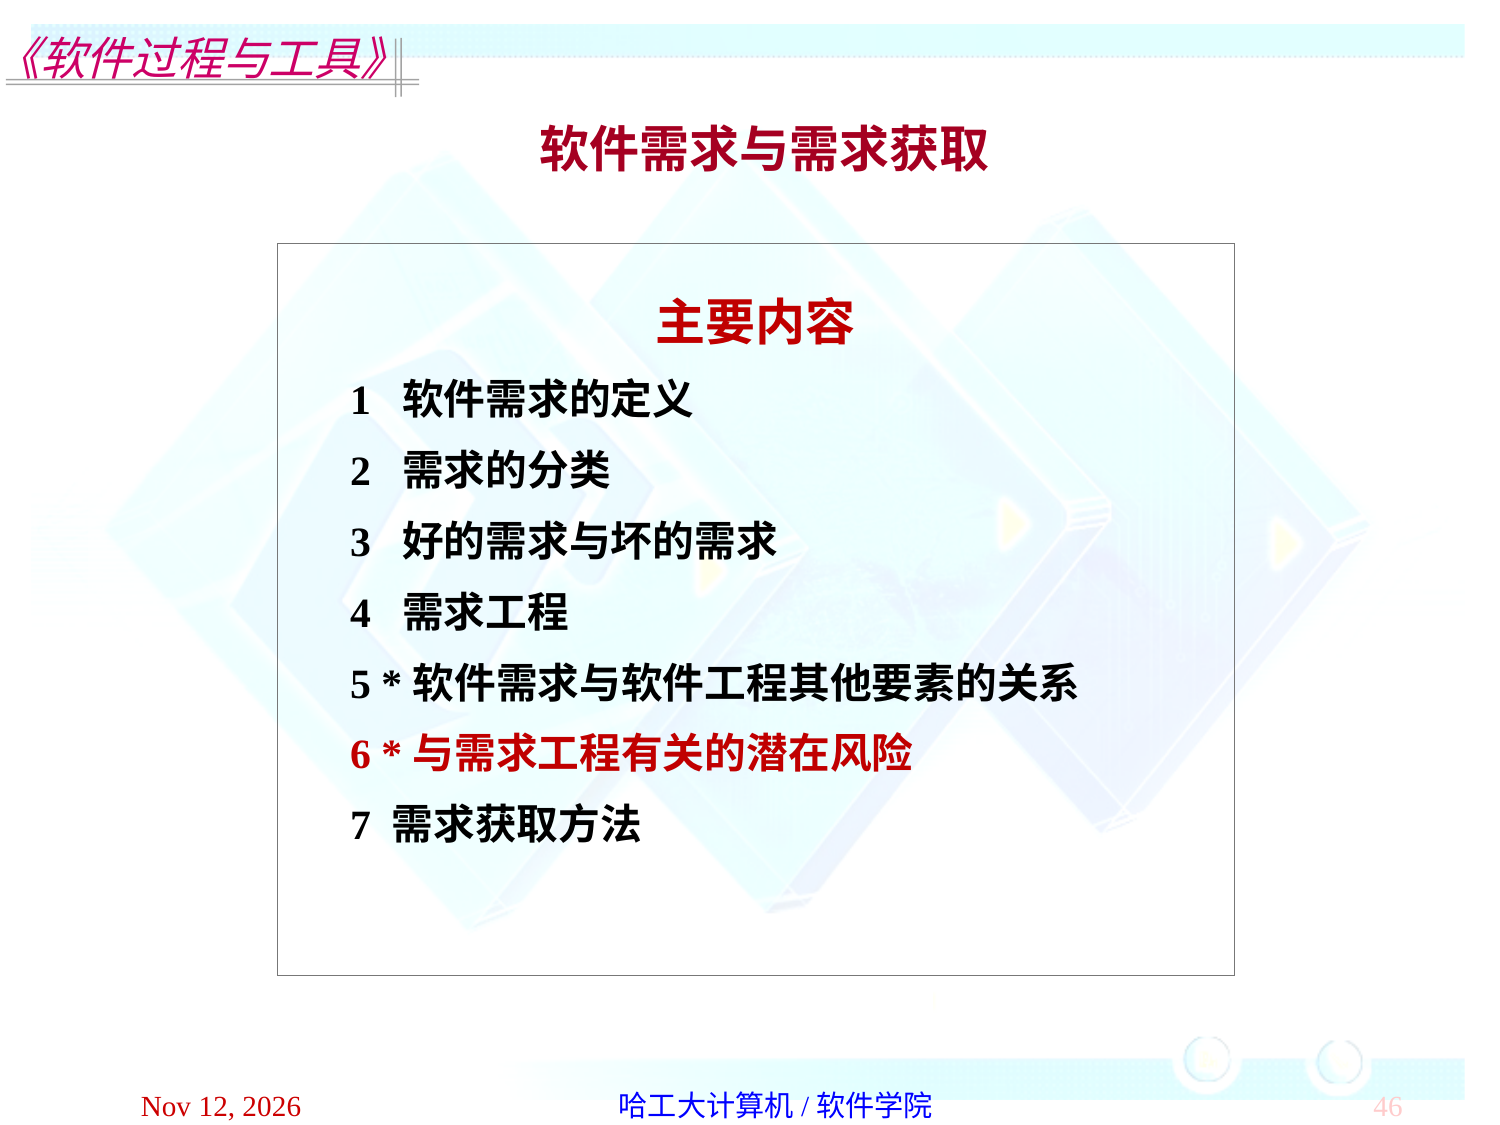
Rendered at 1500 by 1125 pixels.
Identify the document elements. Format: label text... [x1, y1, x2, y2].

text_box 软件需求与需求获取 [389, 74, 1140, 221]
text_box 主要内容 1 软件需求的定义 2 需求的分类 3 好的需求与坏的需求 4 需求工程 5 *软件需求与软件工程其他要素的关系 6 *与需求工程有关的潜在风险 7 需求获取方法 [277, 243, 1235, 976]
